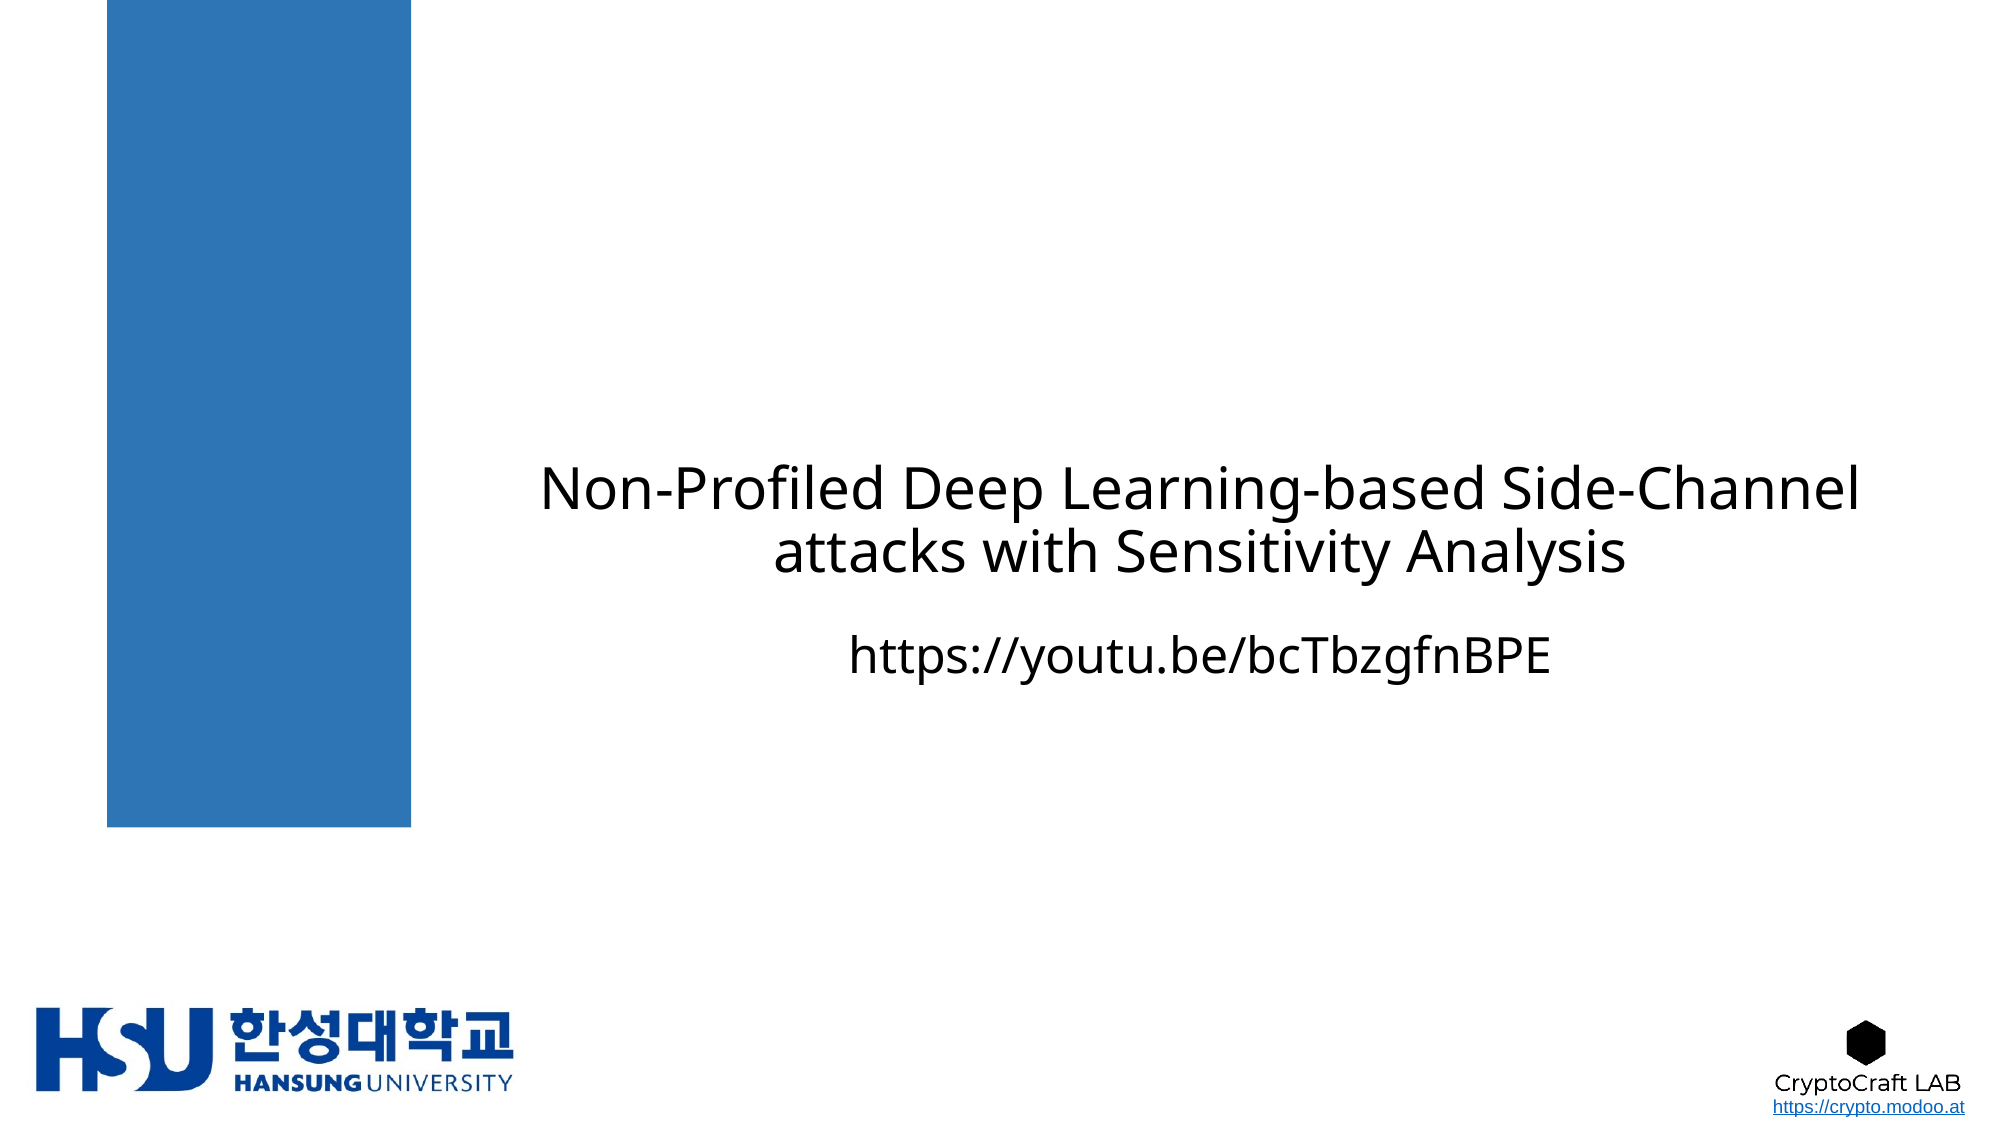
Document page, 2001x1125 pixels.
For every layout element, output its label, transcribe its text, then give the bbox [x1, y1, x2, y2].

picture [27, 997, 524, 1103]
subtitle https://youtu.be/bcTbzgfnBPE [511, 622, 1890, 895]
title Non-Profiled Deep Learning-based Side-Channel attacks with Sensitivity Analysis [511, 200, 1890, 593]
picture [1760, 1005, 1976, 1111]
